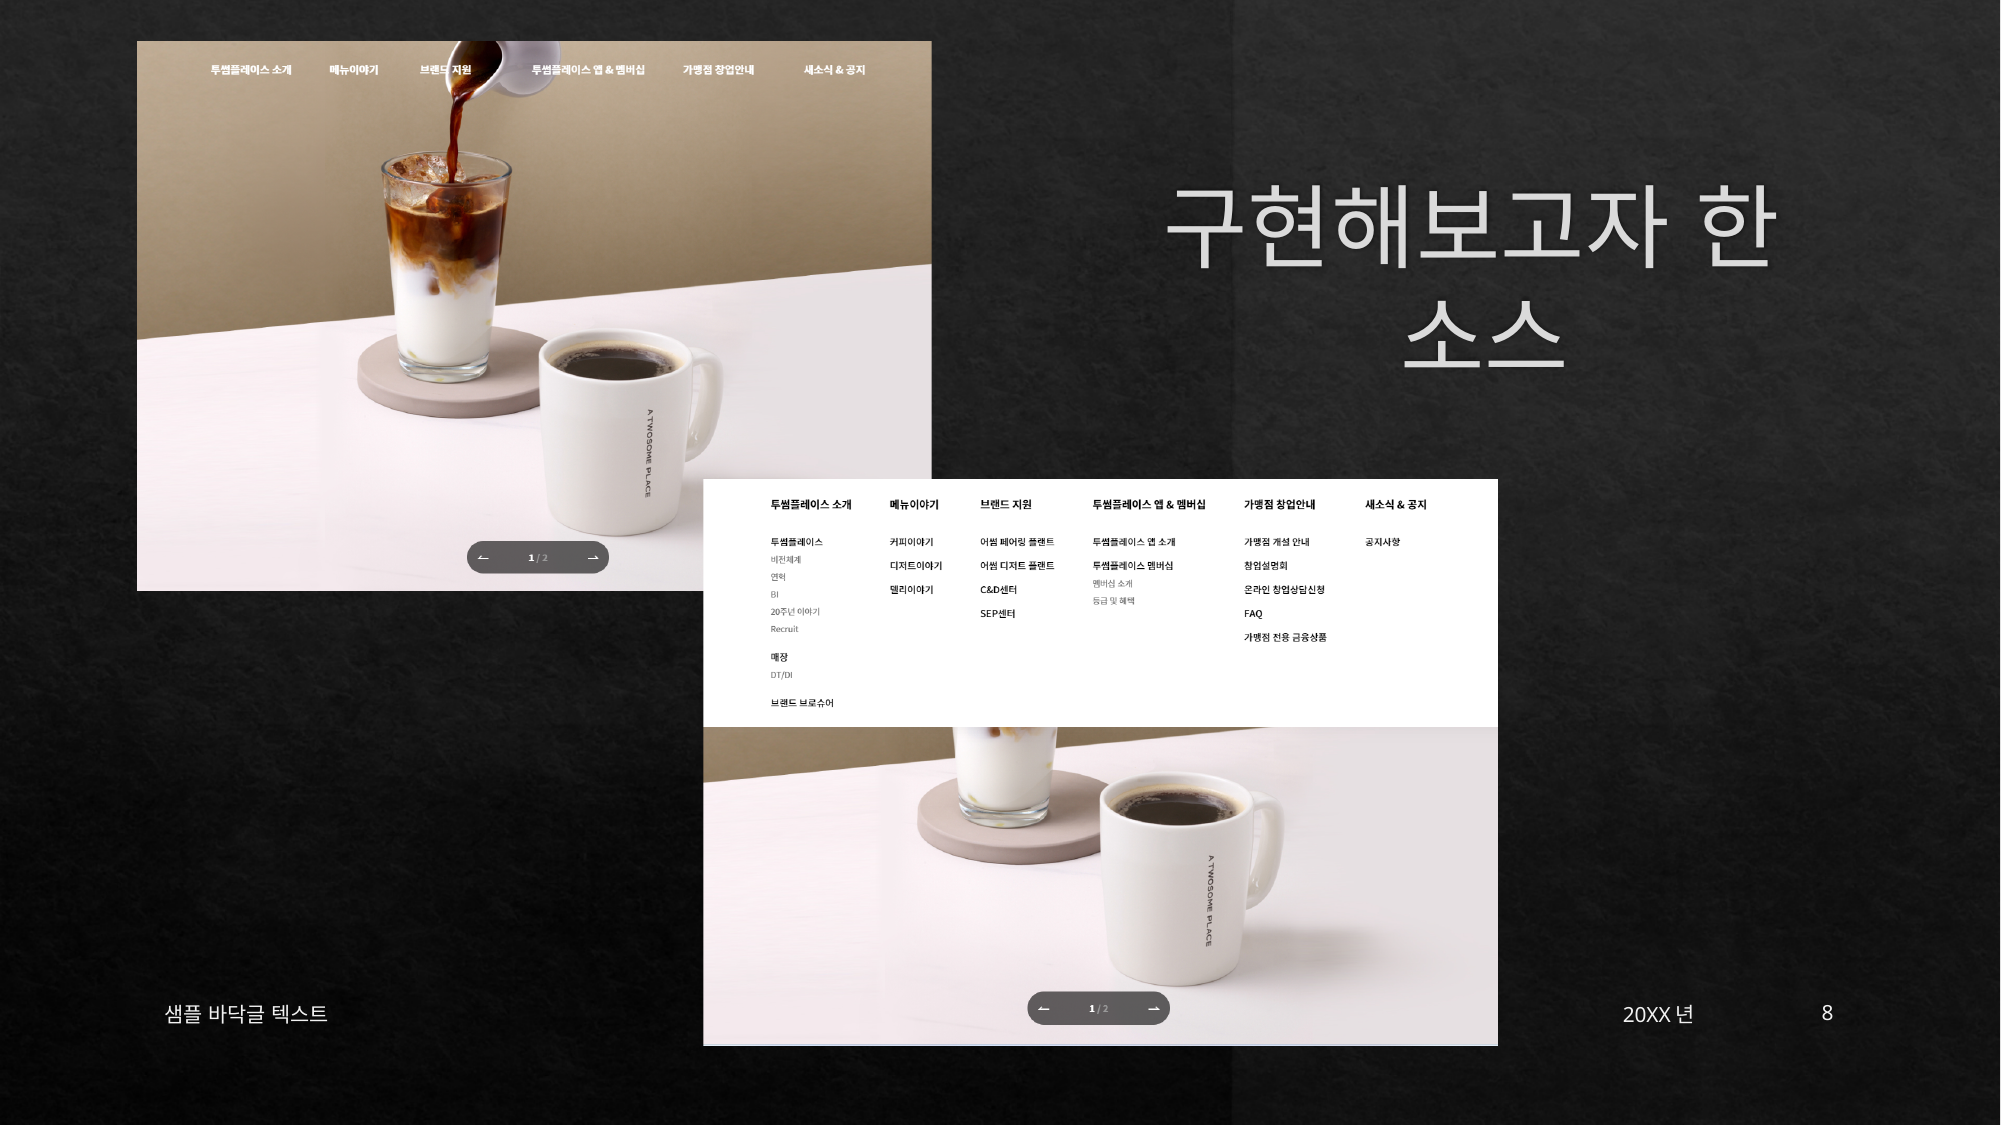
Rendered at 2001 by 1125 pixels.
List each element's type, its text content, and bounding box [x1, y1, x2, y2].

footer 샘플 바닥글 텍스트 [149, 984, 696, 1045]
title 구현해보고자 한 소스 [1038, 41, 1931, 519]
picture [136, 0, 2000, 1125]
text_box 8 [1724, 984, 1849, 1045]
text_box 20XX년 [1504, 984, 1710, 1045]
